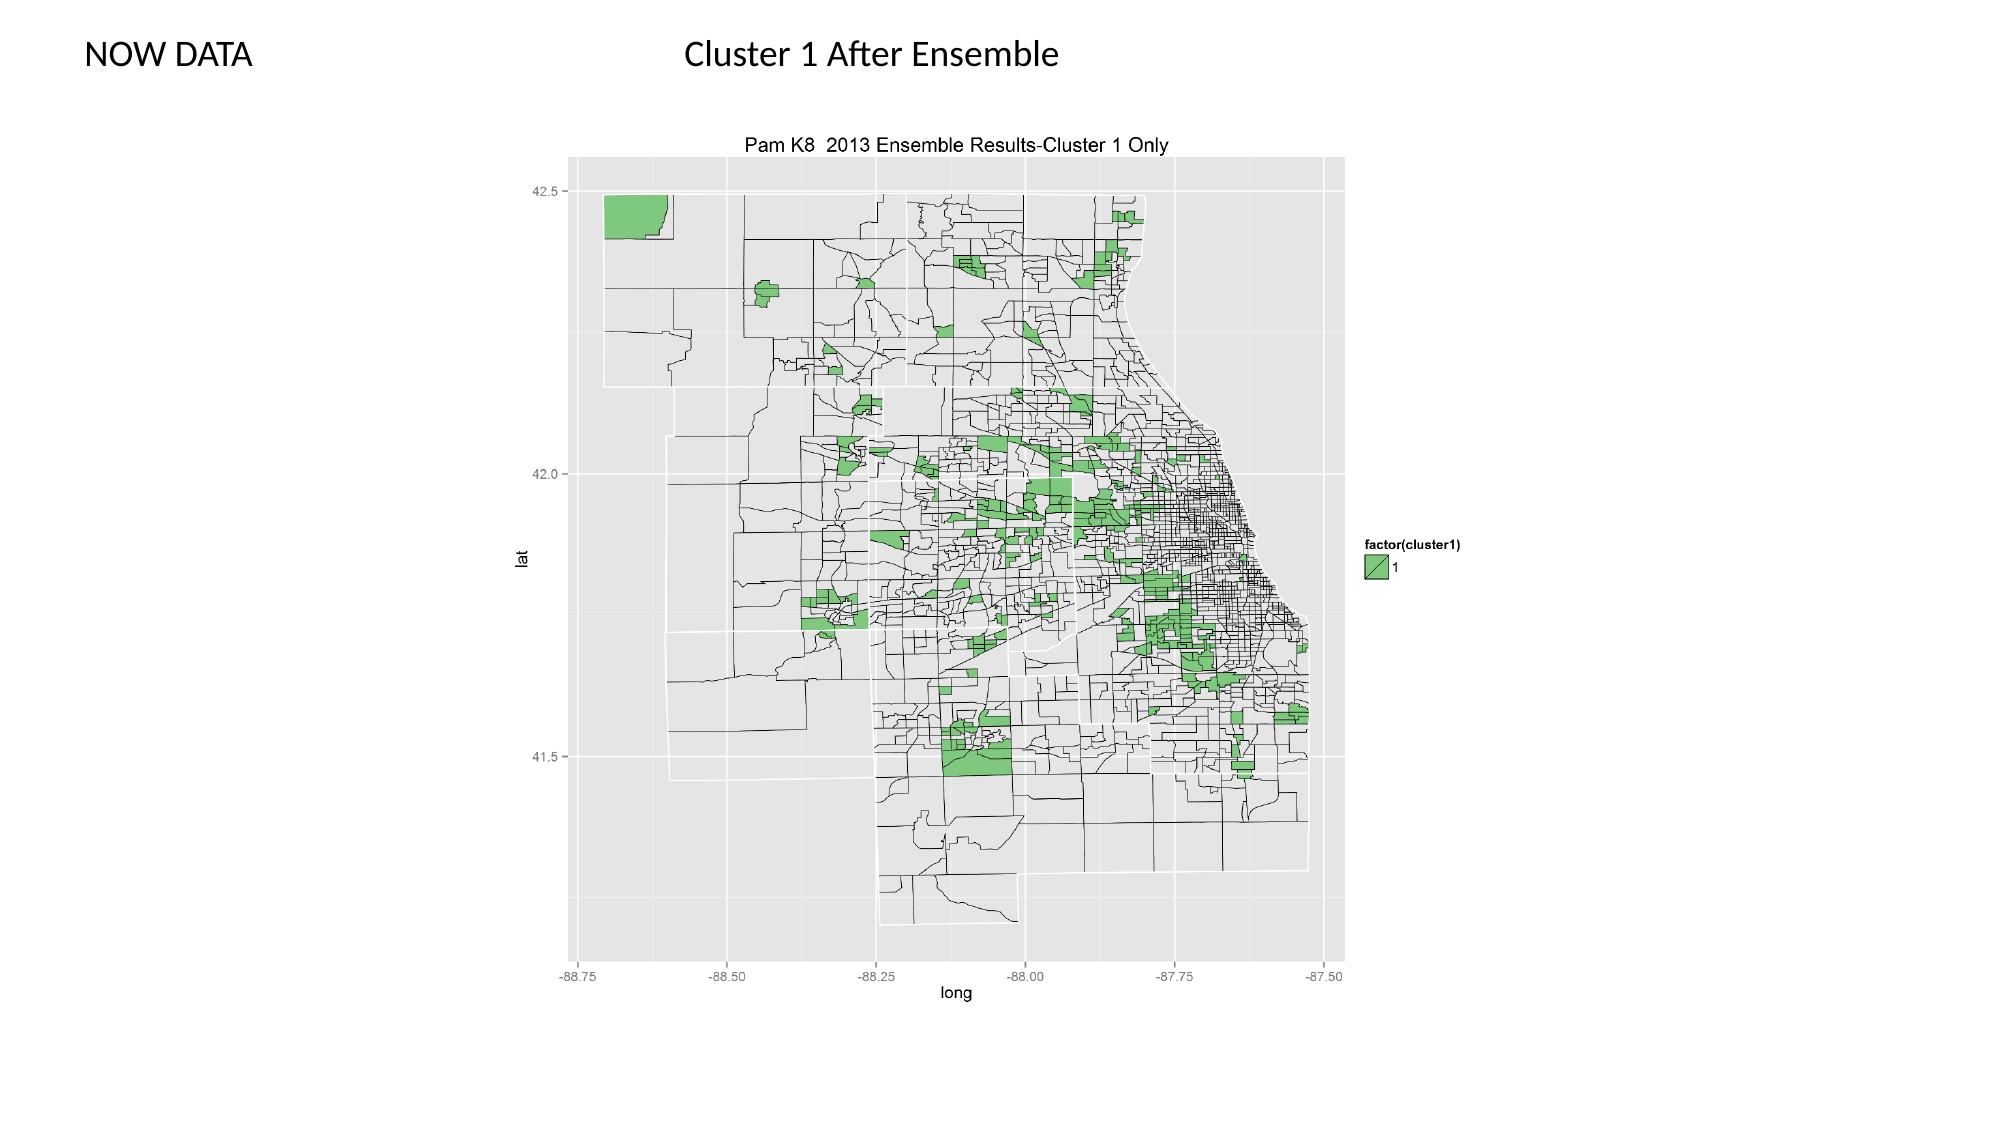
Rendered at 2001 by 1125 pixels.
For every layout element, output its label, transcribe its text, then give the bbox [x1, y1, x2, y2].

text_box NOW DATA Cluster 1 After Ensemble [69, 21, 1811, 82]
picture [499, 112, 1500, 1013]
